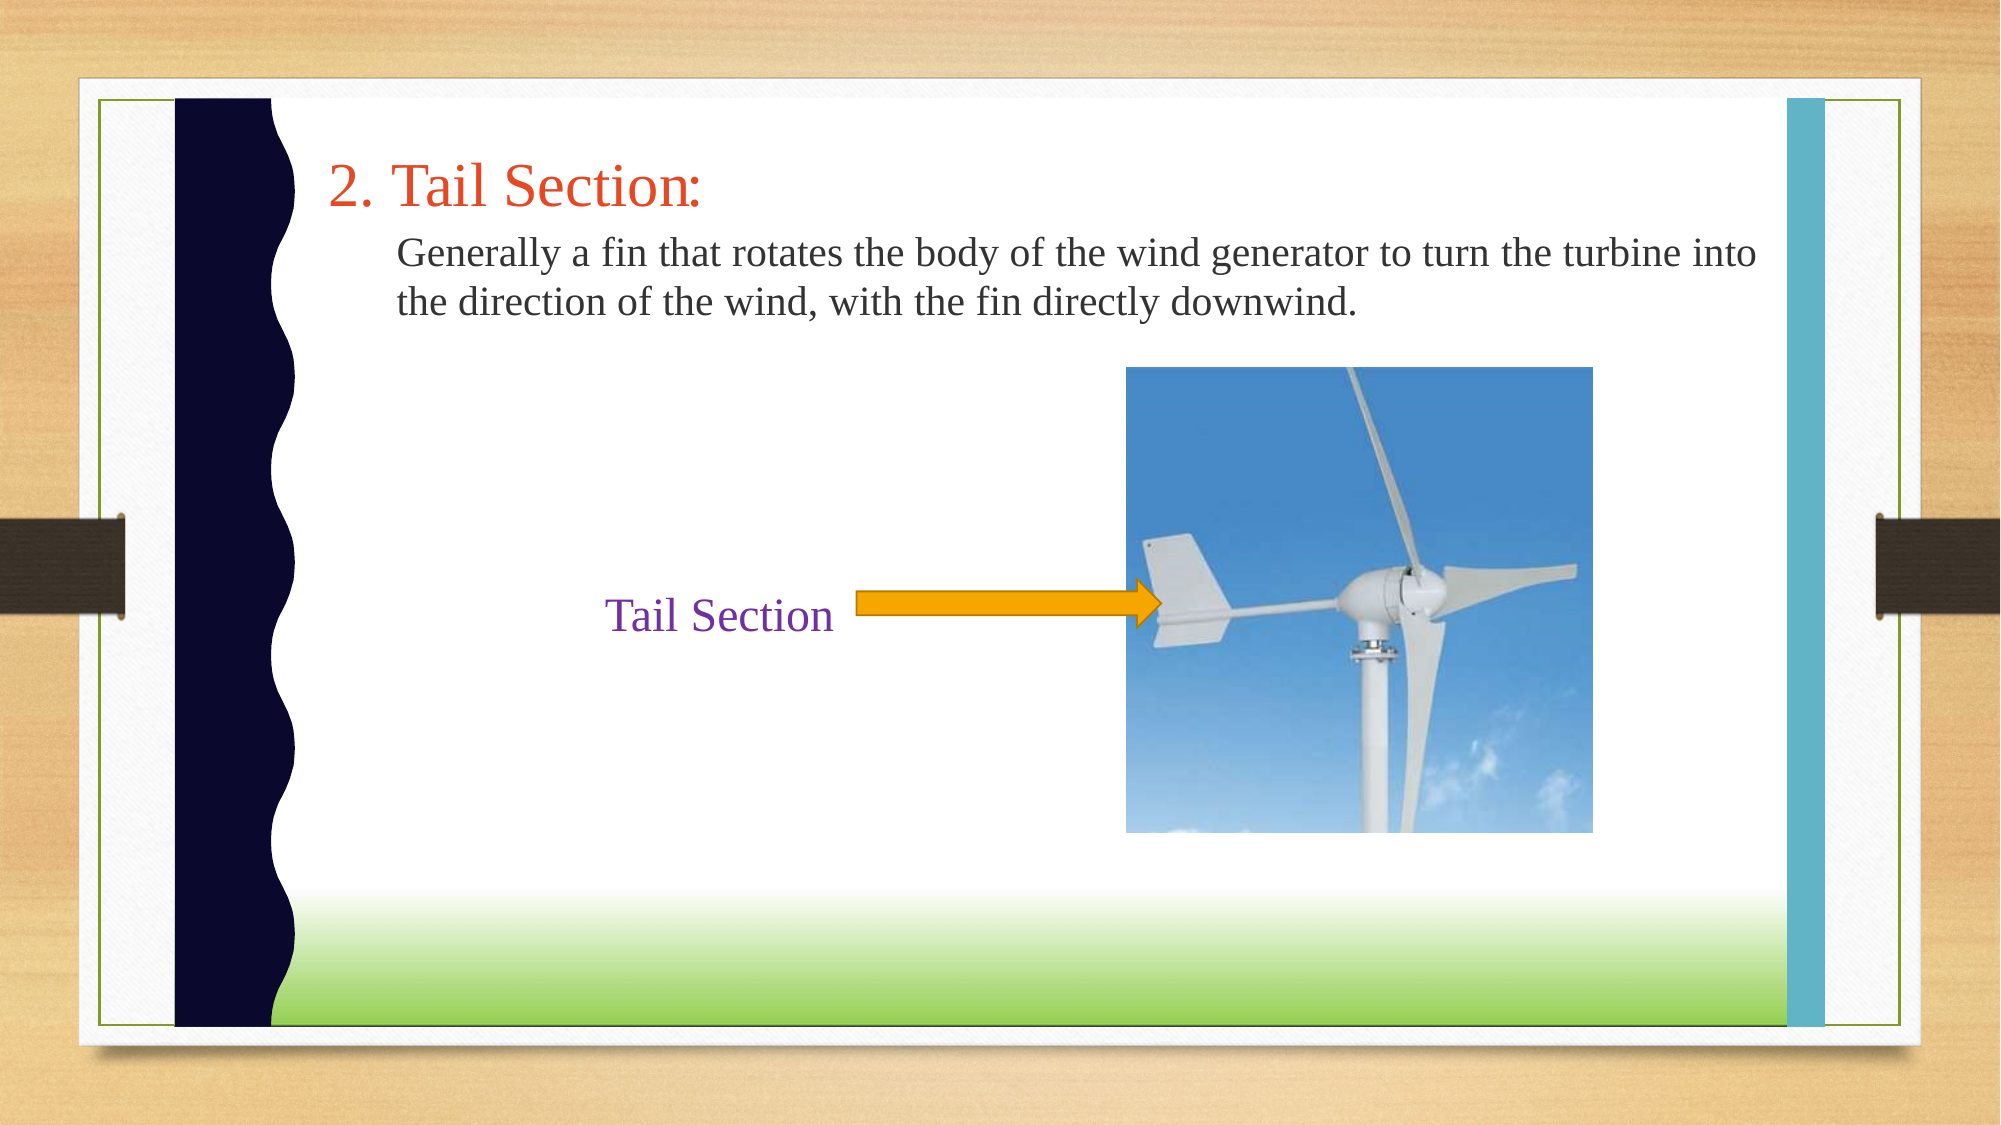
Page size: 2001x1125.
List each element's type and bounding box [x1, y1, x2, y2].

text_box [174, 97, 2000, 1027]
picture [0, 0, 2001, 1125]
